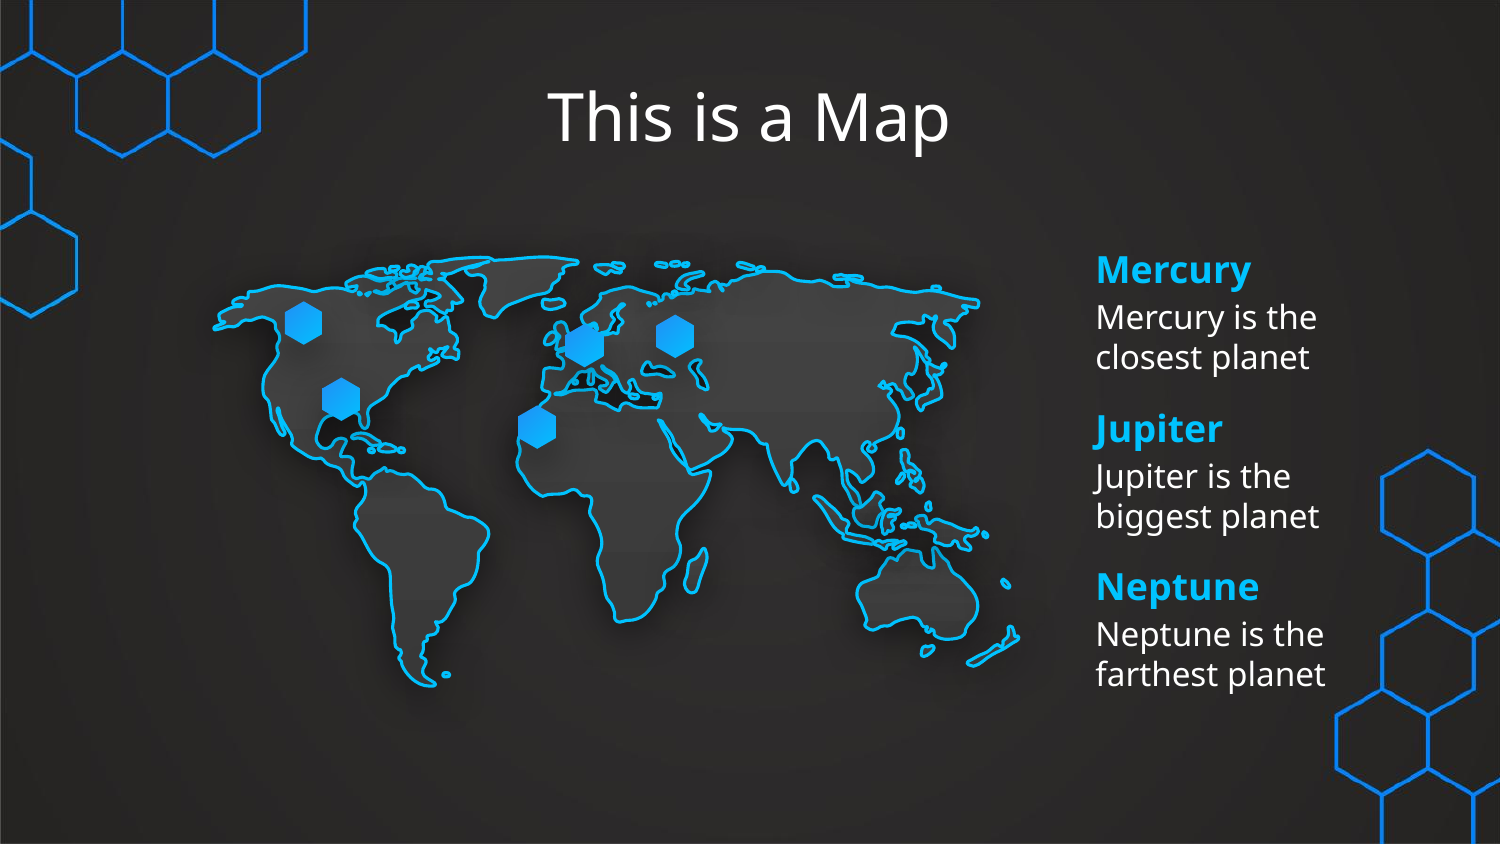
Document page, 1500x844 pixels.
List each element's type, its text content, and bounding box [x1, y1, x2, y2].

text_box Jupiter [1080, 389, 1343, 440]
text_box Mercury [1080, 231, 1343, 297]
title This is a Map [51, 59, 1449, 154]
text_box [213, 256, 1020, 687]
text_box Neptune [1080, 548, 1343, 598]
text_box Jupiter is the biggest planet [1080, 440, 1343, 548]
picture [0, 0, 1500, 844]
text_box Mercury is the closest planet [1080, 297, 1343, 389]
text_box Neptune is the farthest planet [1080, 598, 1343, 713]
